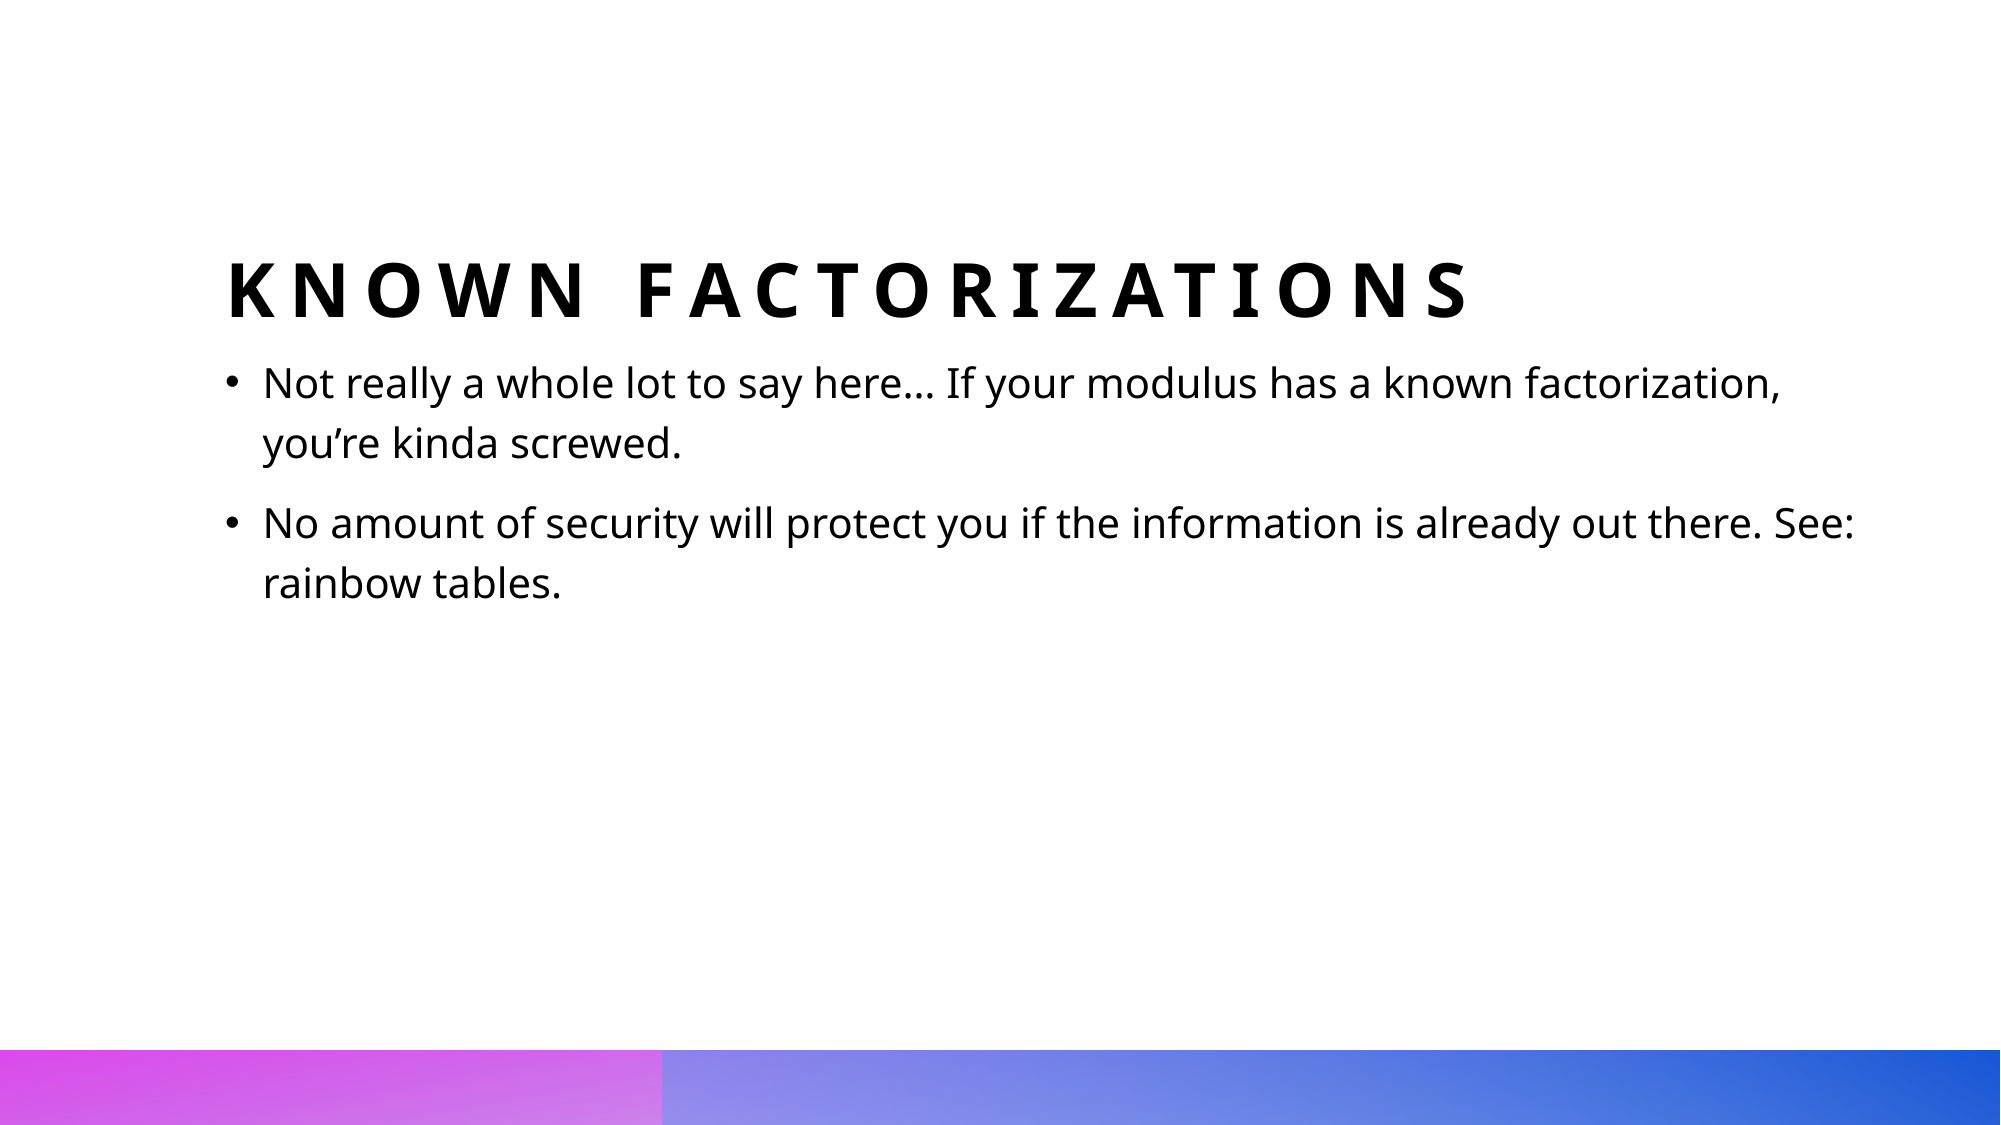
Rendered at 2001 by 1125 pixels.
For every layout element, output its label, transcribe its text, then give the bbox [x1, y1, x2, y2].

list Not really a whole lot to say here… If your modulus has a known factorization, you’re kinda screwed. No amount of security will protect you if the information is already out there. See: rainbow tables. [225, 346, 1905, 996]
title Known factorizations [225, 130, 1905, 333]
